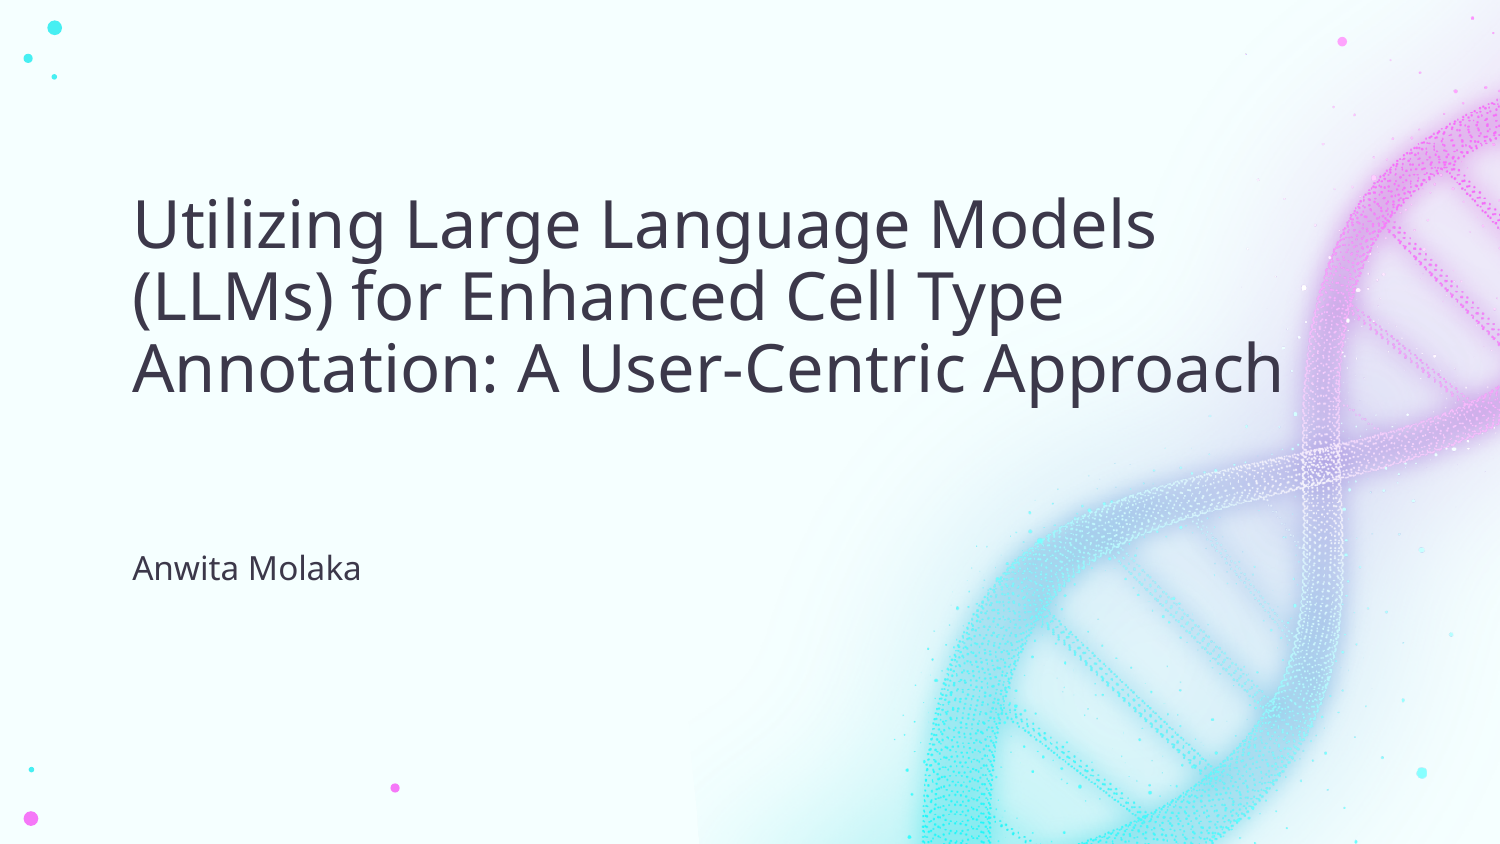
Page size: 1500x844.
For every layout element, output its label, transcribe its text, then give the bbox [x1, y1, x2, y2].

subtitle Anwita Molaka [117, 533, 663, 601]
picture [614, 0, 1500, 844]
title Utilizing Large Language Models (LLMs) for Enhanced Cell Type Annotation: A User-Centric Approach [117, 143, 663, 422]
